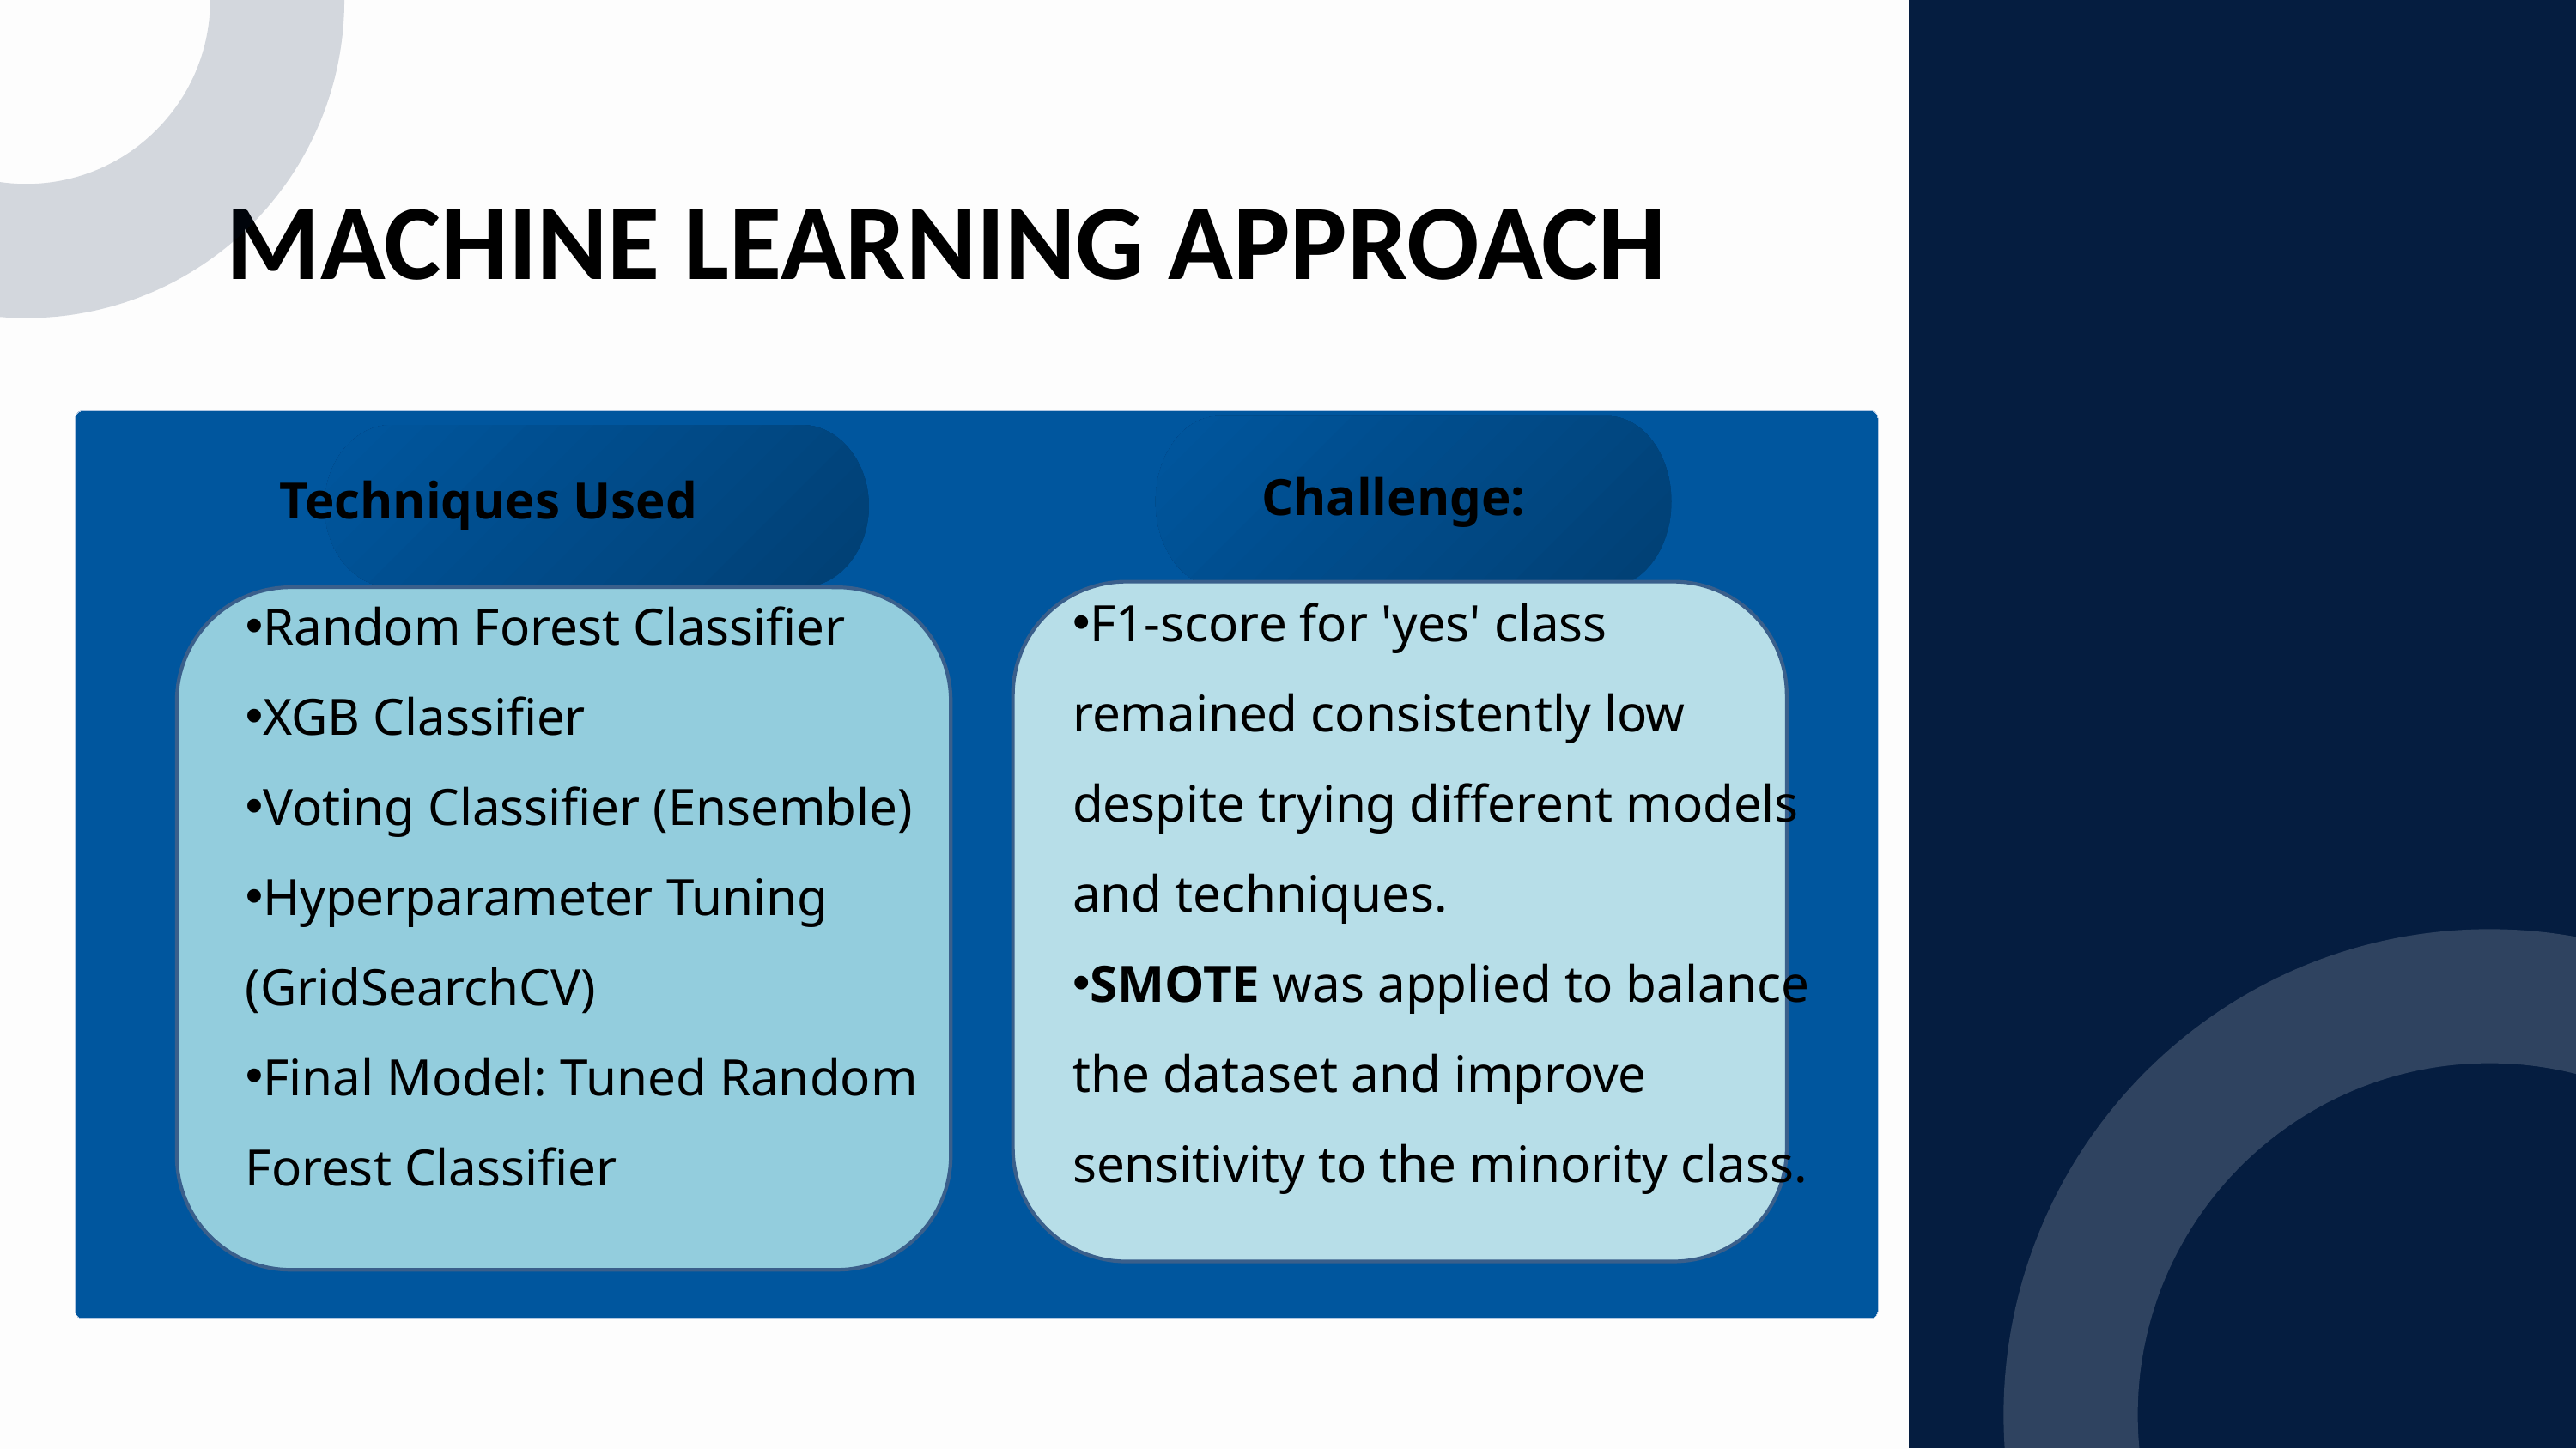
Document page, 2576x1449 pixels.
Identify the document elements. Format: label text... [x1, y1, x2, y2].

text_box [279, 381, 916, 617]
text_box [0, 0, 278, 252]
text_box MACHINE LEARNING APPROACH [226, 172, 1777, 301]
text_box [2070, 996, 2576, 1449]
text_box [75, 410, 1879, 1319]
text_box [1155, 386, 1778, 604]
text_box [1909, 0, 2576, 1449]
